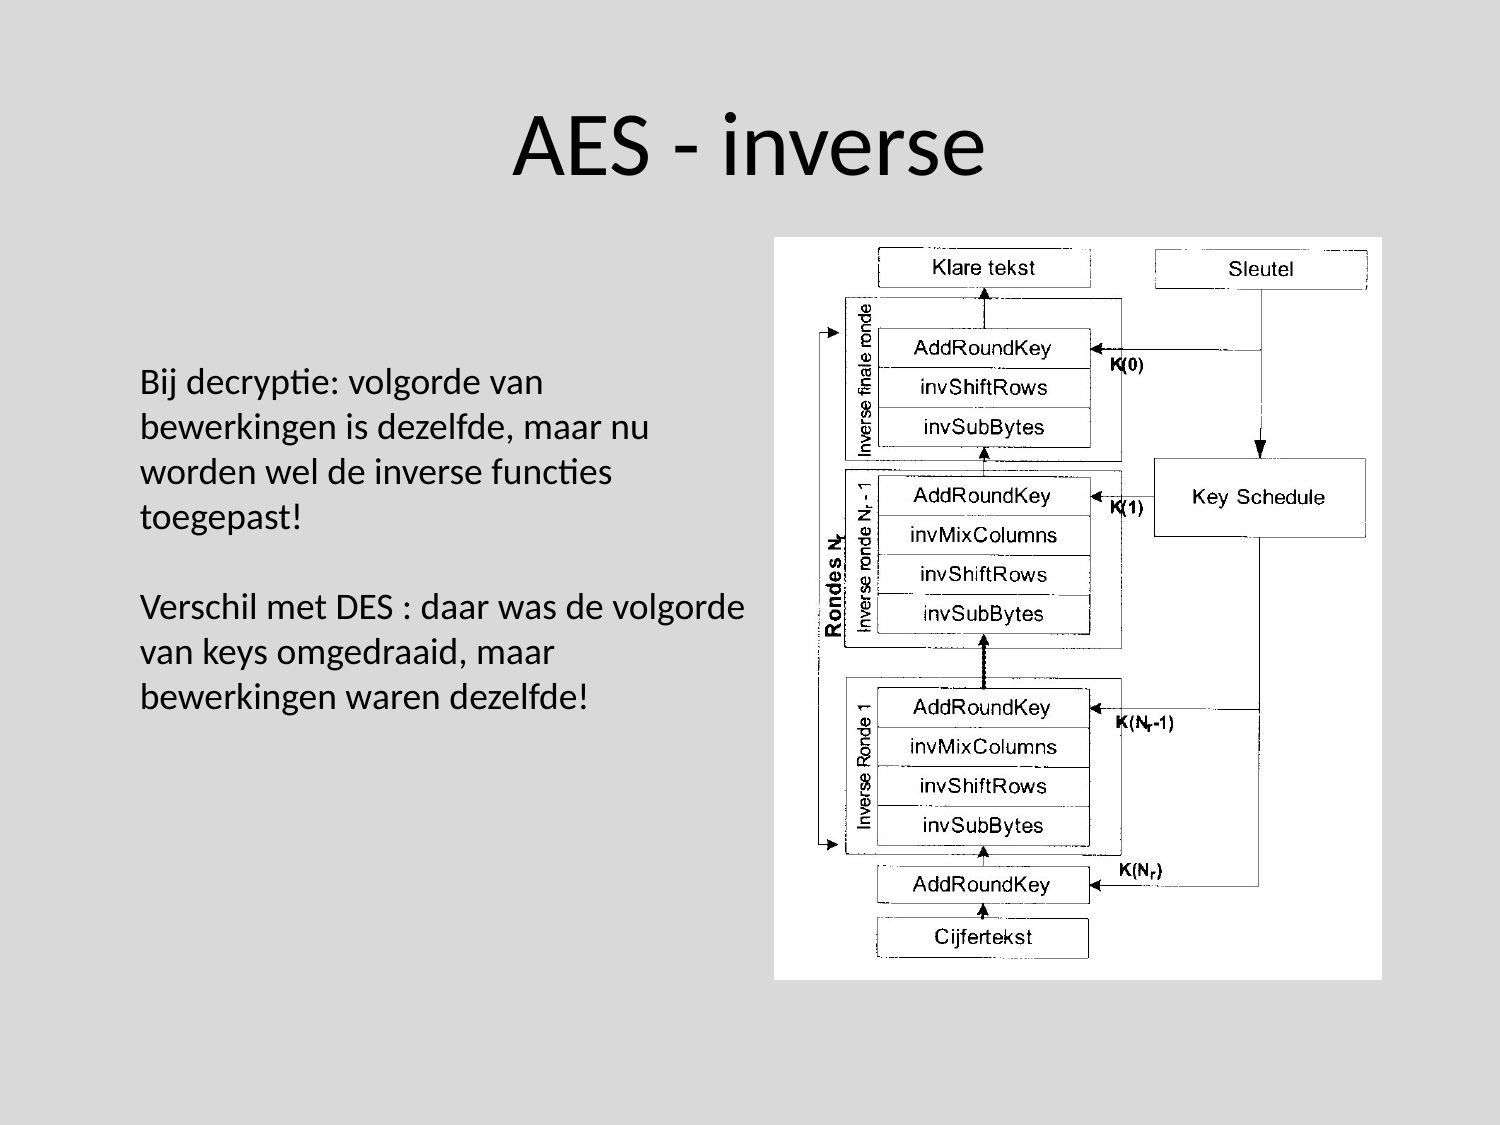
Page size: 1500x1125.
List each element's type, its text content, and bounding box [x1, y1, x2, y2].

title AES - inverse [75, 45, 1425, 233]
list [774, 237, 1383, 981]
text_box Bij decryptie: volgorde van bewerkingen is dezelfde, maar nu worden wel de inverse functies toegepast! Verschil met DES : daar was de volgorde van keys omgedraaid, maar bewerkingen waren dezelfde! [125, 349, 763, 725]
